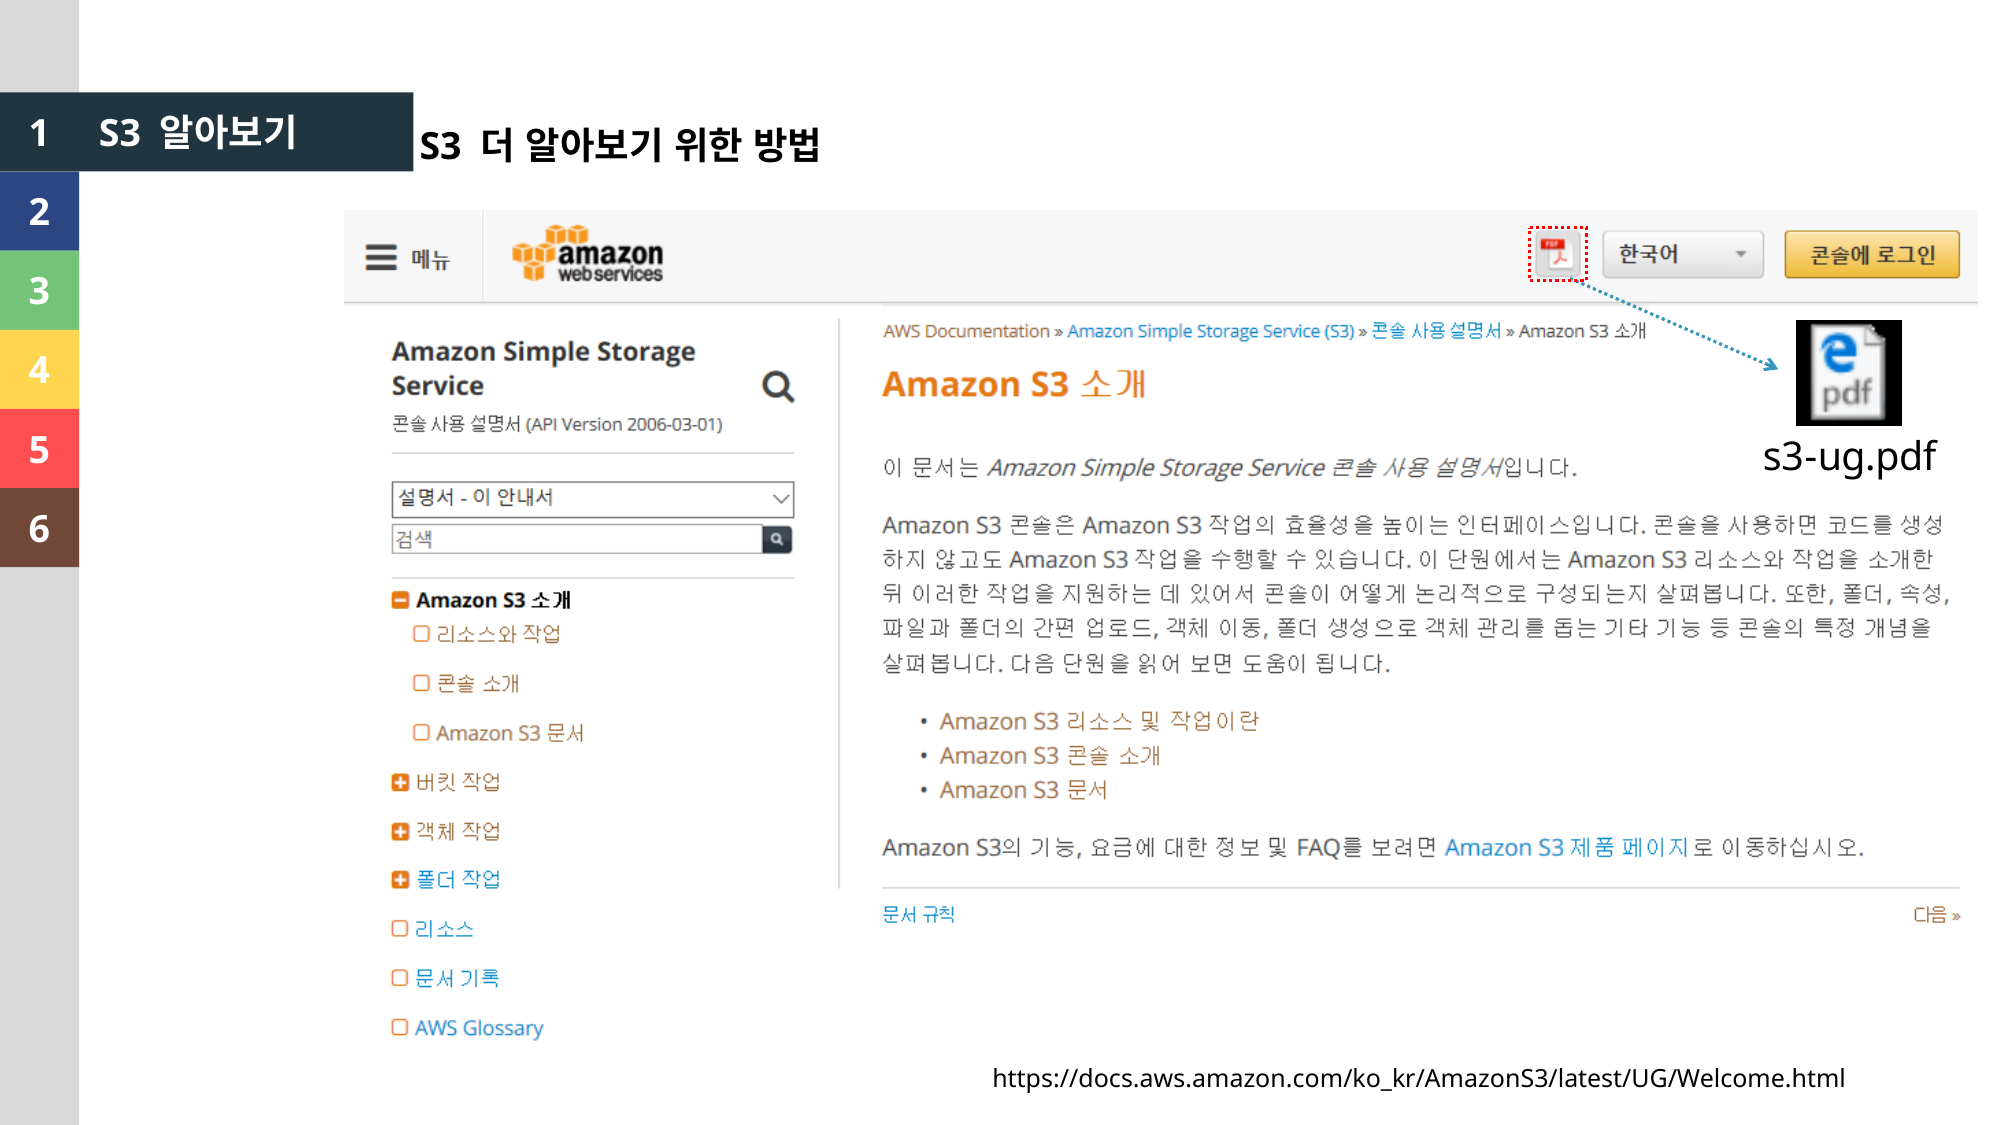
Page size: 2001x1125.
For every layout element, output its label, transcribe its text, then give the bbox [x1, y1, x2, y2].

text_box [0, 0, 80, 91]
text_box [0, 329, 80, 408]
text_box [0, 91, 404, 173]
text_box [0, 568, 80, 1125]
text_box S3 더 알아보기 위한 방법 [404, 91, 838, 174]
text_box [1744, 320, 1955, 498]
text_box S3 알아보기 [84, 101, 313, 162]
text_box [0, 488, 80, 568]
text_box 1 [13, 101, 66, 162]
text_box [0, 171, 80, 250]
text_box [1569, 278, 1779, 370]
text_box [0, 408, 80, 488]
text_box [0, 250, 80, 329]
picture [344, 210, 1978, 1056]
text_box https://docs.aws.amazon.com/ko_kr/AmazonS3/latest/UG/Welcome.html [977, 1056, 1978, 1101]
